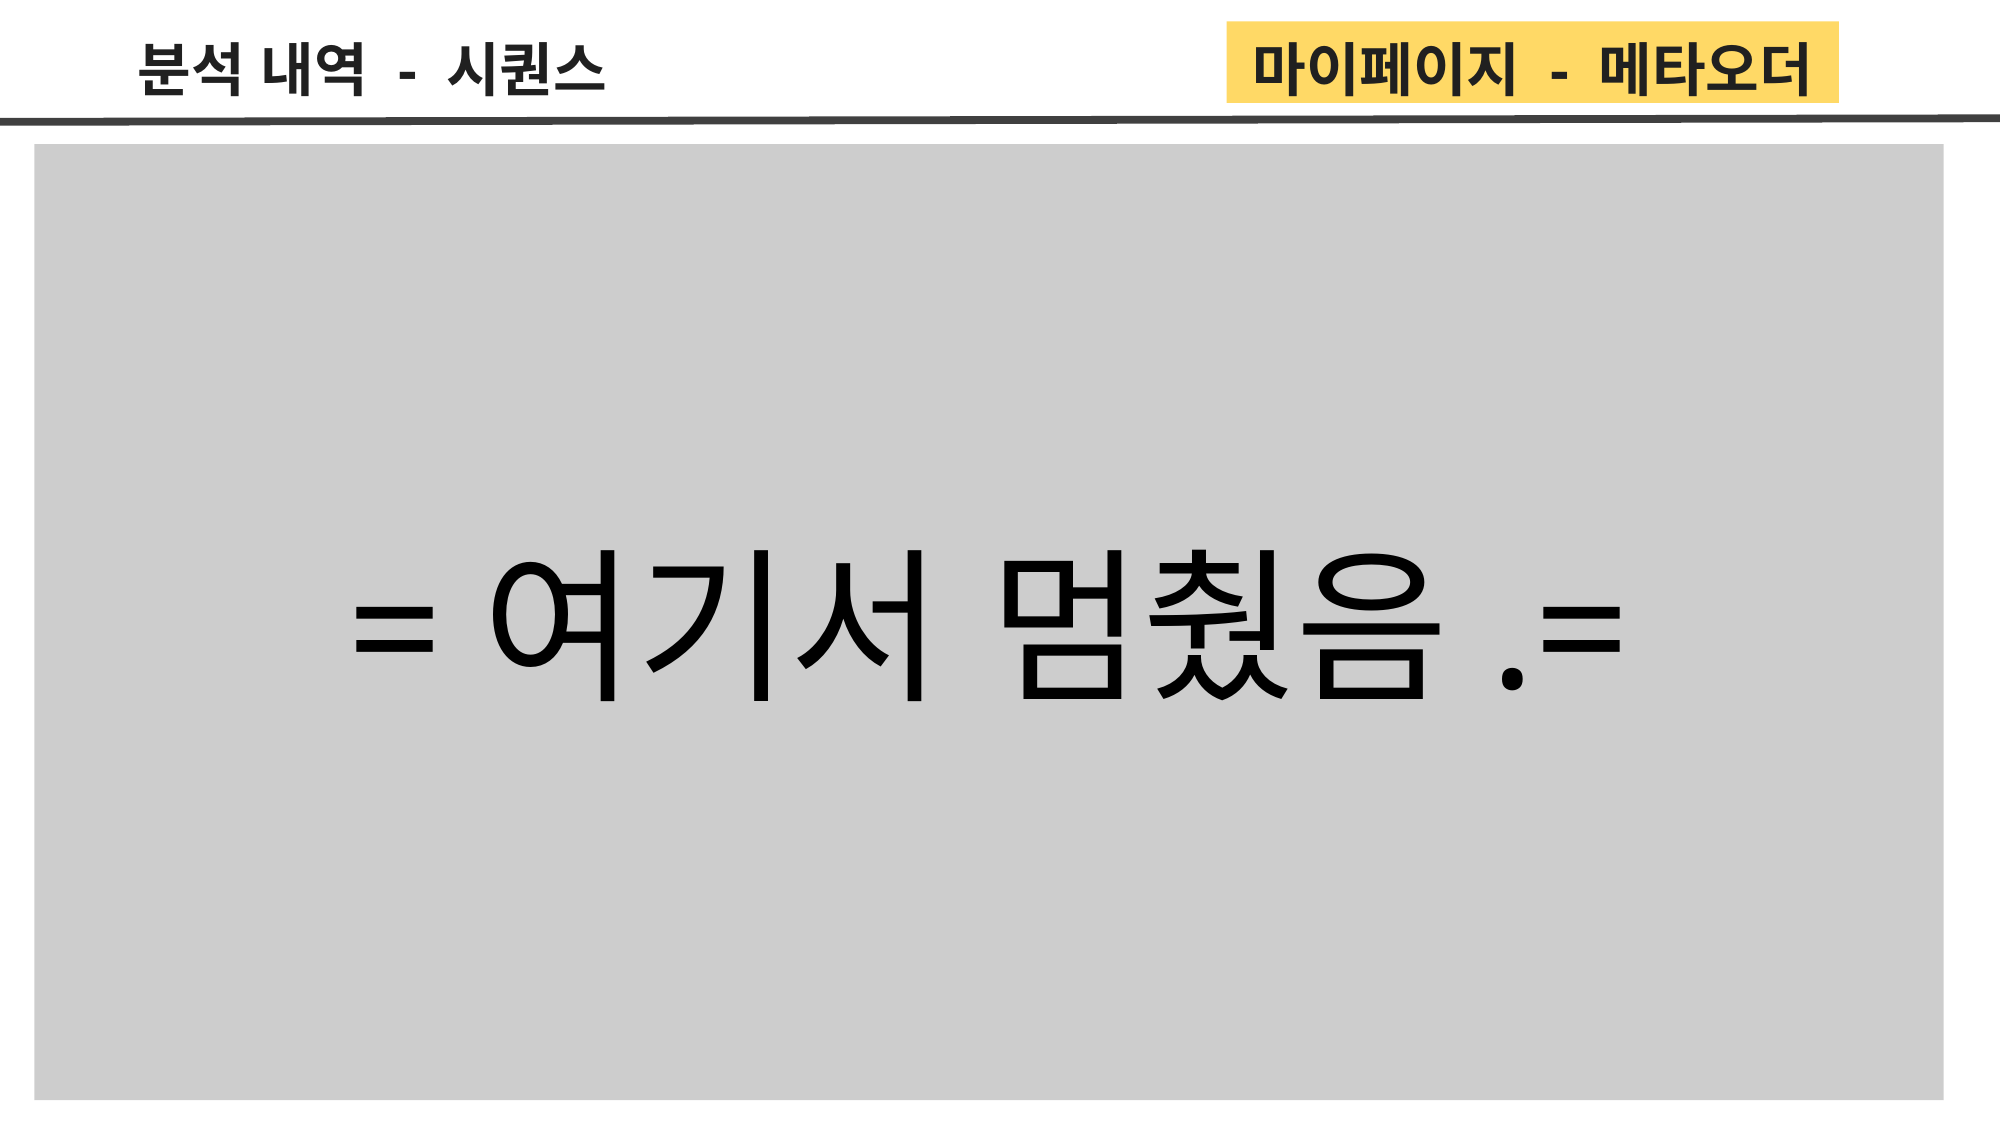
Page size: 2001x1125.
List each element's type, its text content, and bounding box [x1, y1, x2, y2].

text_box =여기서 멈췄음.= [33, 143, 1945, 1101]
text_box 분석 내역 - 시퀀스 [66, 21, 679, 103]
text_box 마이페이지 - 메타오더 [1226, 21, 1839, 103]
